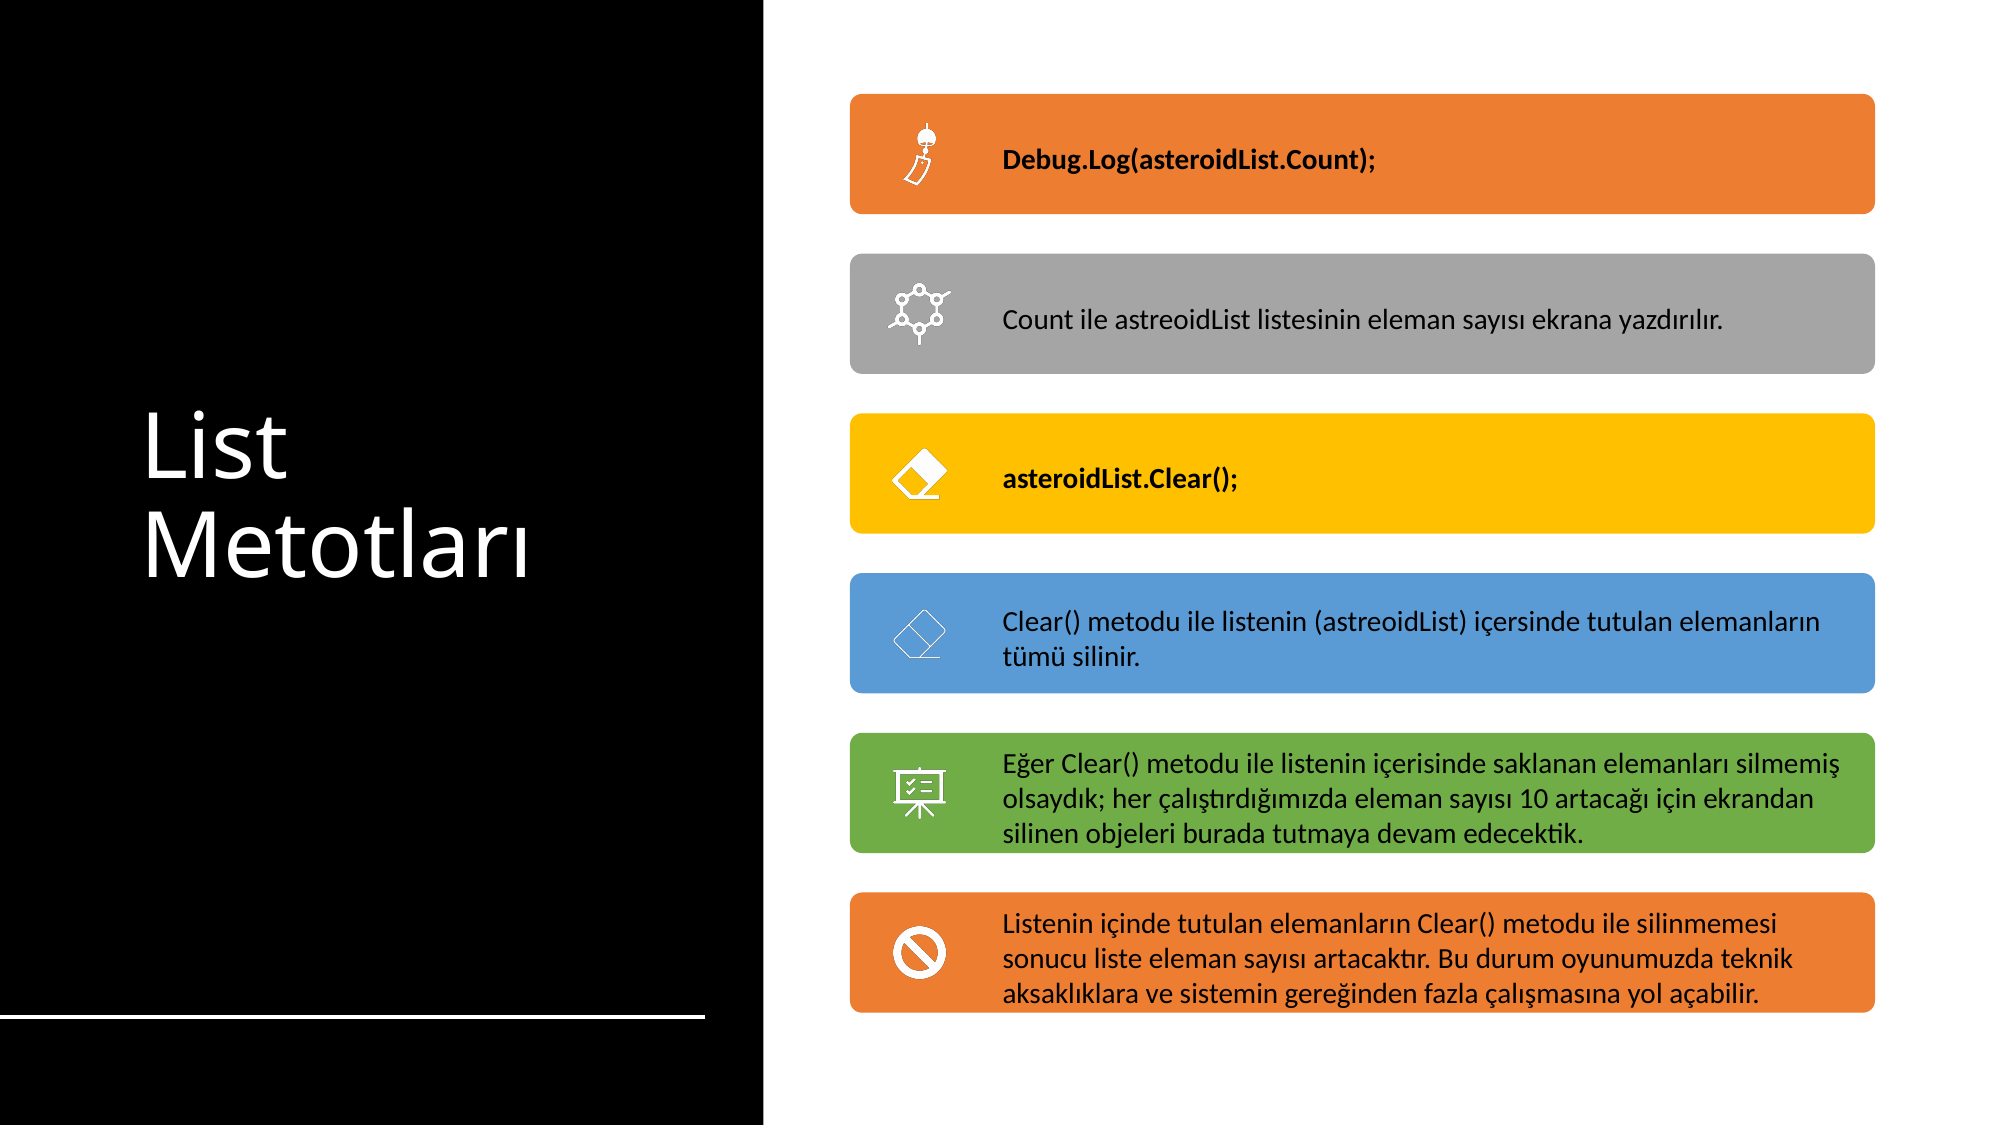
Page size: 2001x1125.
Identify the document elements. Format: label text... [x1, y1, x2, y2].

text_box [0, 0, 764, 1125]
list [849, 93, 1875, 1022]
title List Metotları [125, 91, 711, 905]
